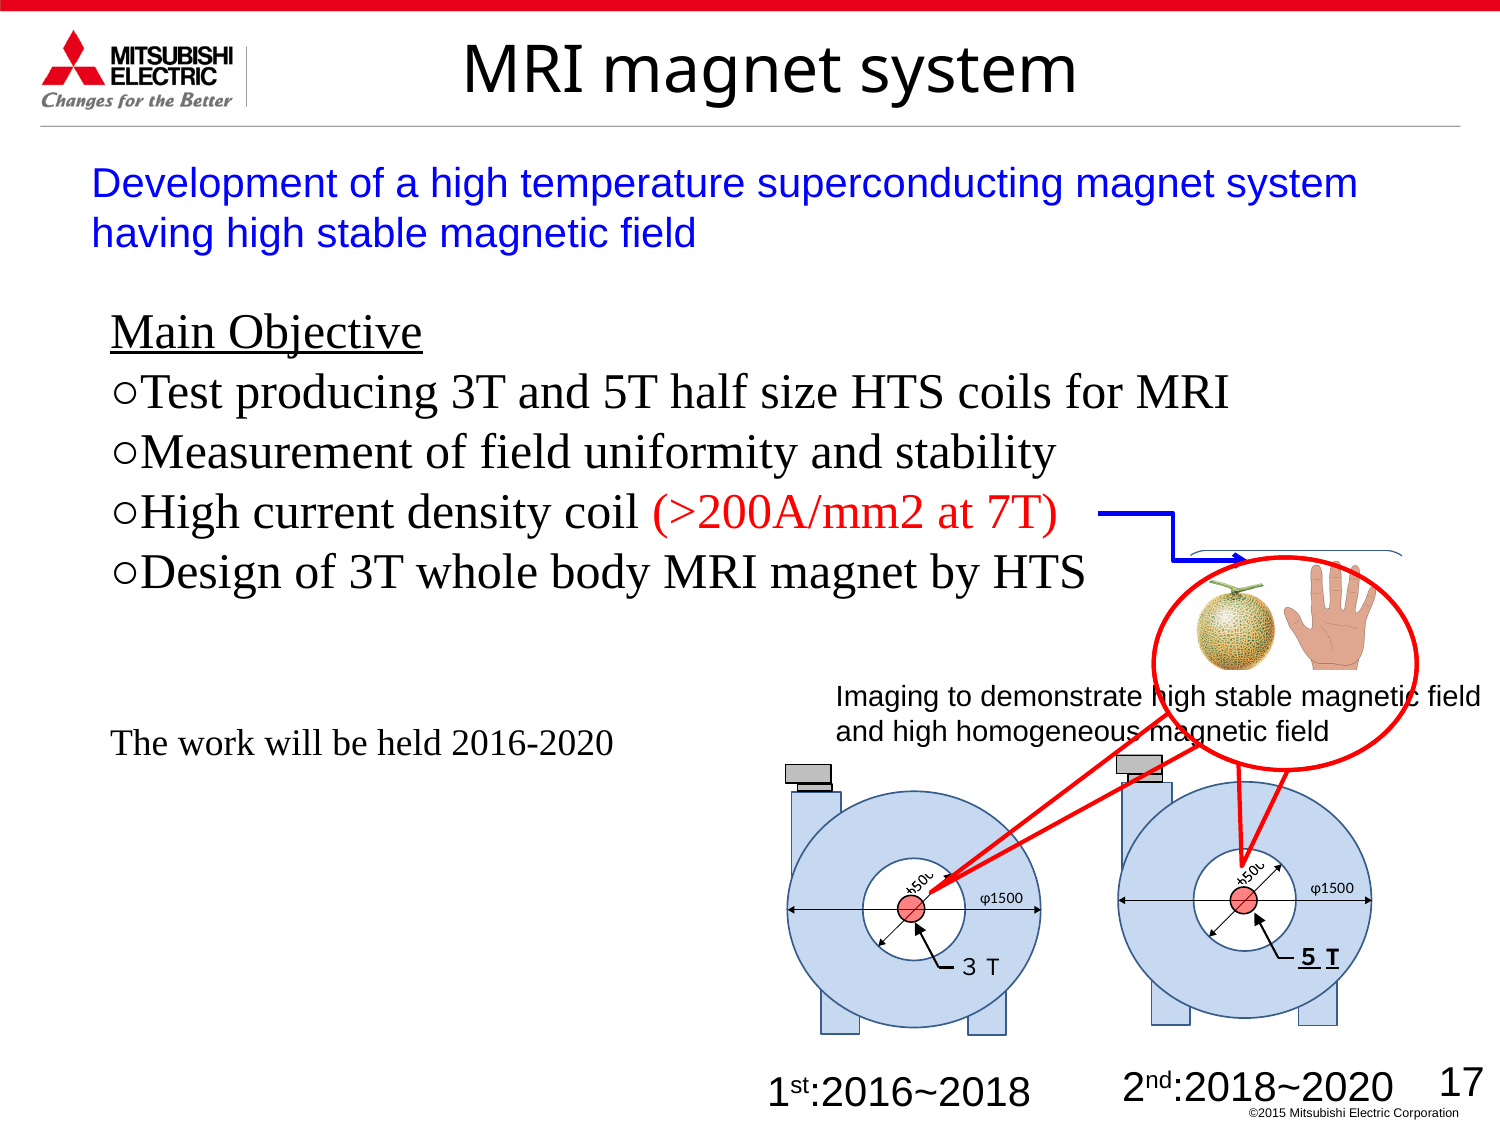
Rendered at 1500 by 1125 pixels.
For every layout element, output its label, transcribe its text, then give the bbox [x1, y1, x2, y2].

text_box [1114, 713, 1199, 751]
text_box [914, 921, 939, 968]
picture [0, 0, 1500, 1125]
text_box [1407, 619, 1419, 709]
picture [1189, 550, 1403, 731]
text_box MRI magnet system [94, 19, 1447, 114]
text_box [1052, 756, 1107, 829]
text_box Development of a high temperature superconducting magnet system having high stable magnetic field [76, 148, 1412, 263]
text_box 1st:2016~2018 [752, 1057, 1047, 1122]
slide_number 17 [1149, 1046, 1500, 1107]
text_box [1097, 512, 1249, 561]
text_box 2nd:2018~2020 [1107, 1051, 1410, 1117]
text_box Imaging to demonstrate high stable magnetic field and high homogeneous magnetic field [1367, 670, 1500, 755]
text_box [1254, 912, 1279, 959]
text_box Imaging to demonstrate high stable magnetic field and high homogeneous magnetic field [820, 670, 1165, 755]
text_box [1151, 592, 1383, 751]
text_box Main Objective ○Test producing 3T and 5T half size HTS coils for MRI ○Measurement of field uniformity and stability ○High current density coil (>200A/mm2 at 7T) ○Design of 3T whole body MRI magnet by HTS The work will be held 2016-2020 [95, 290, 1466, 771]
